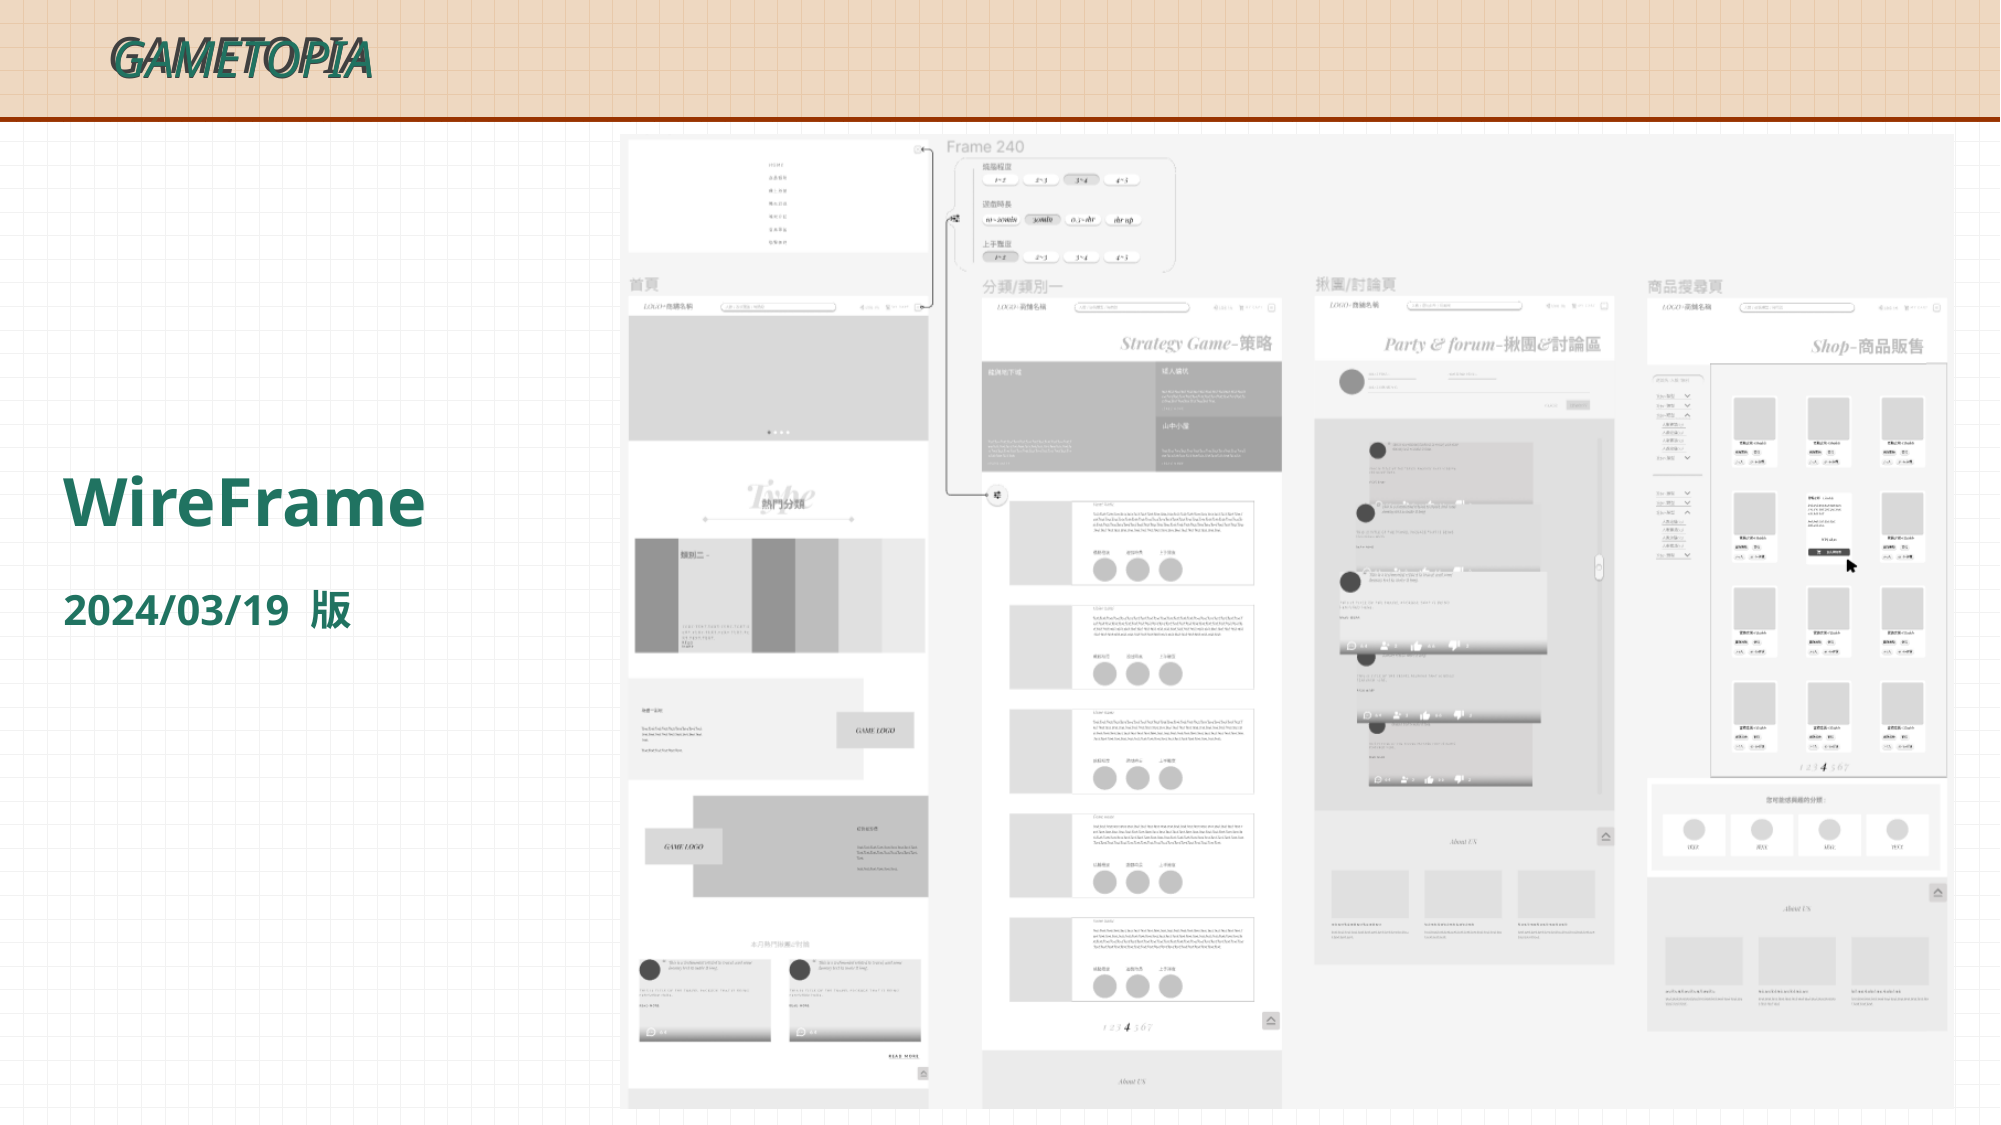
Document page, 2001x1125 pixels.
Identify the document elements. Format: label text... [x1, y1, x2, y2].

text_box GAMETOPIA [97, 19, 1189, 95]
text_box 2024/03/19 版 [48, 576, 620, 642]
picture [620, 134, 1954, 1109]
text_box GAMETOPIA [97, 20, 1202, 96]
text_box WireFrame [48, 452, 601, 547]
text_box [0, 0, 2000, 118]
text_box GAMETOPIA [92, 16, 1231, 92]
